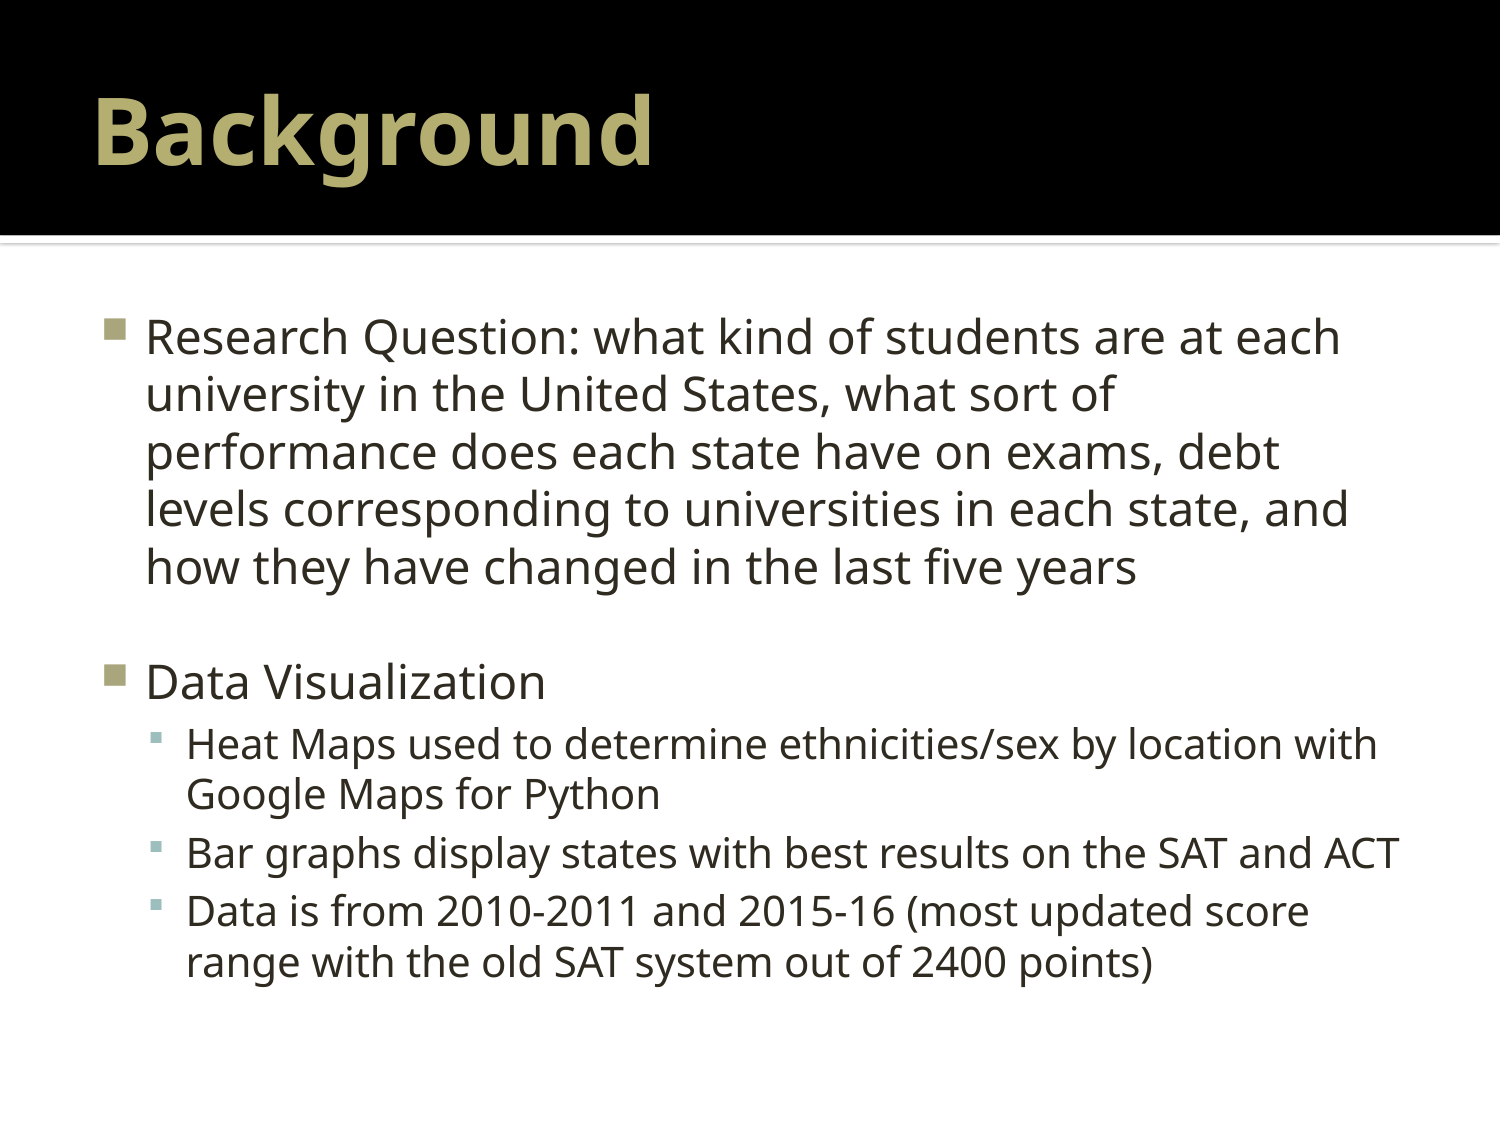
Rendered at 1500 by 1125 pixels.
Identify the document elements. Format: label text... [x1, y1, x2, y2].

list Research Question: what kind of students are at each university in the United States, what sort of performance does each state have on exams, debt levels corresponding to universities in each state, and how they have changed in the last five years Data Visualization Heat Maps used to determine ethnicities/sex by location with Google Maps for Python Bar graphs display states with best results on the SAT and ACT Data is from 2010-2011 and 2015-16 (most updated score range with the old SAT system out of 2400 points) [75, 291, 1425, 1050]
title Background [75, 25, 1425, 231]
